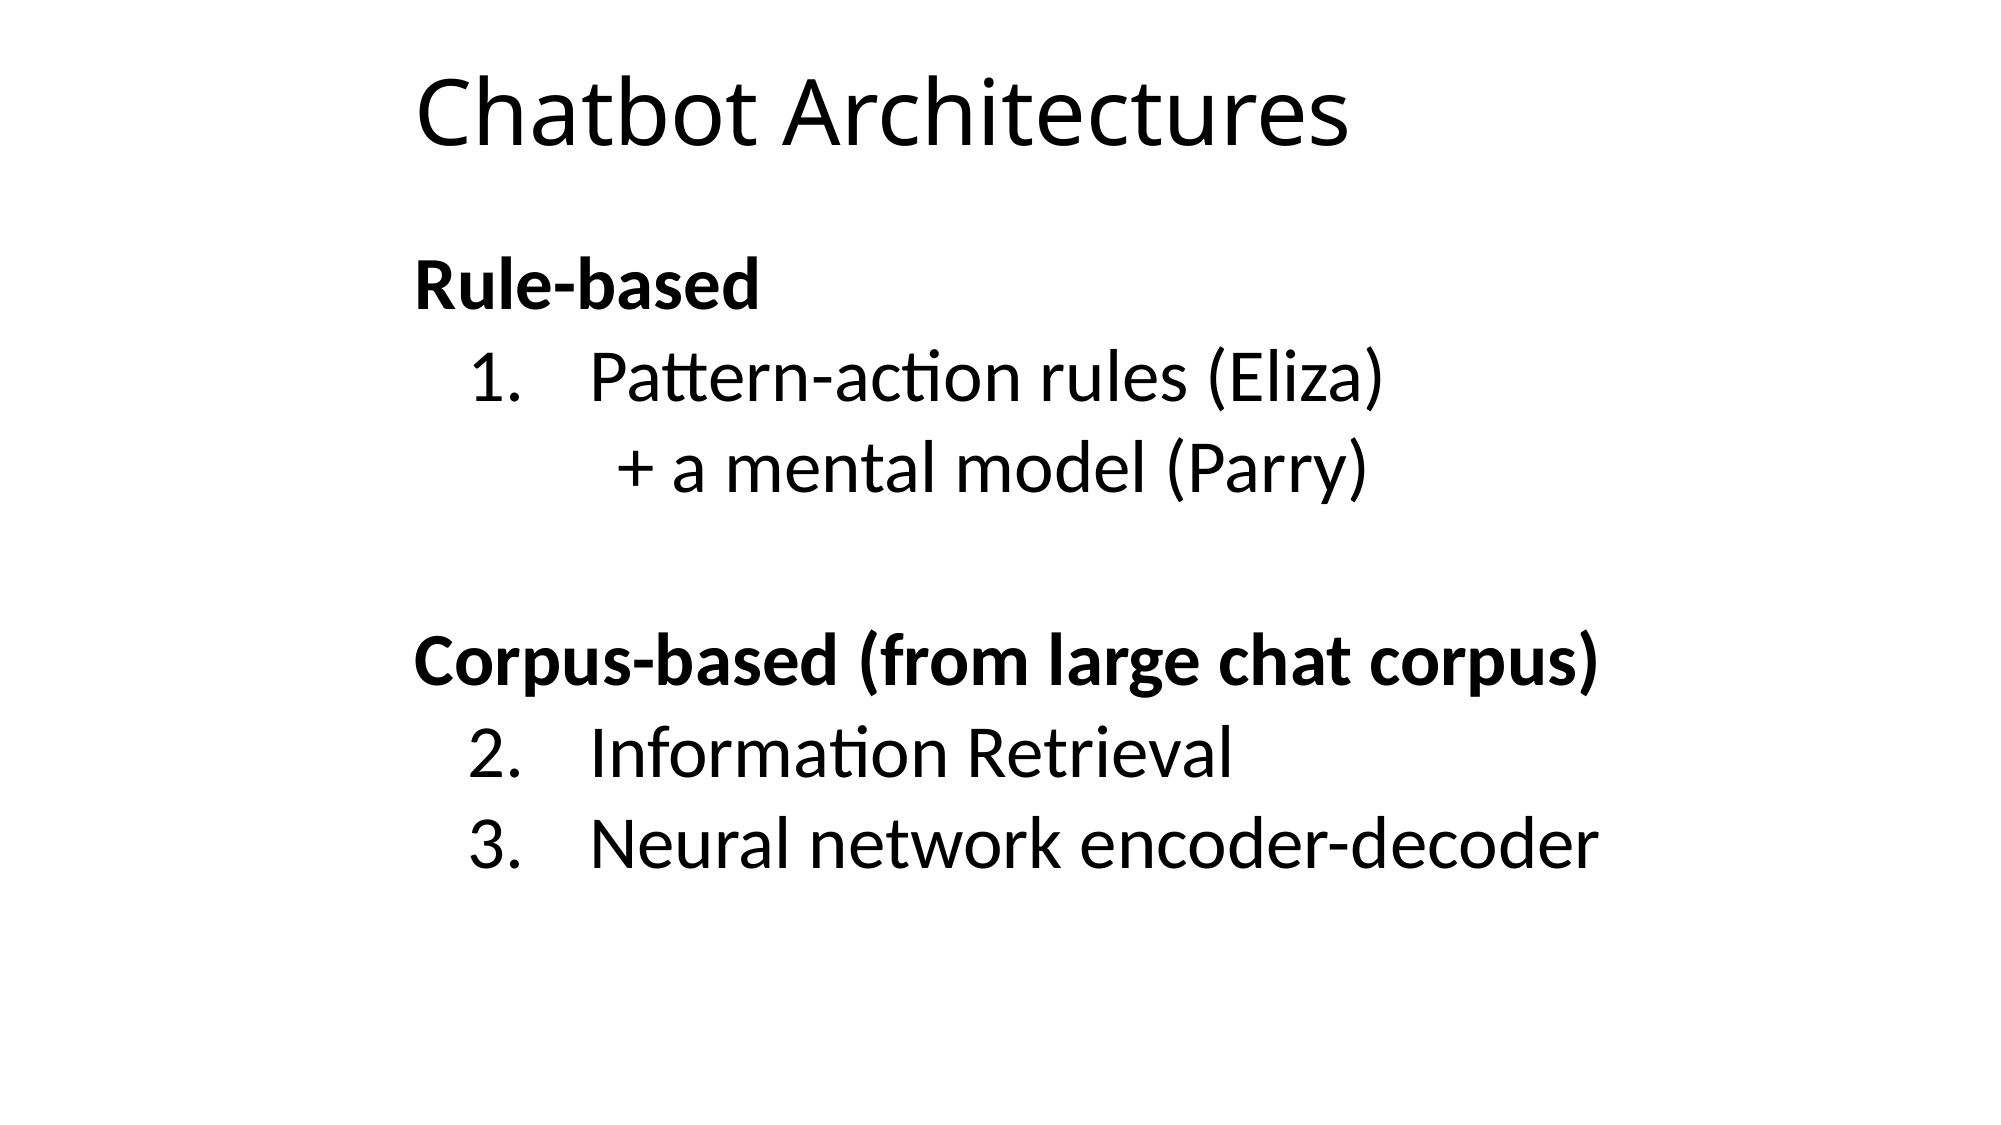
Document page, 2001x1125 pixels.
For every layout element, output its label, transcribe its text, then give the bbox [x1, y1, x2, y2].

title Chatbot Architectures [399, 45, 1675, 188]
list Rule-based Pattern-action rules (Eliza) + a mental model (Parry) Corpus-based (from large chat corpus) Information Retrieval Neural network encoder-decoder [399, 237, 1750, 988]
